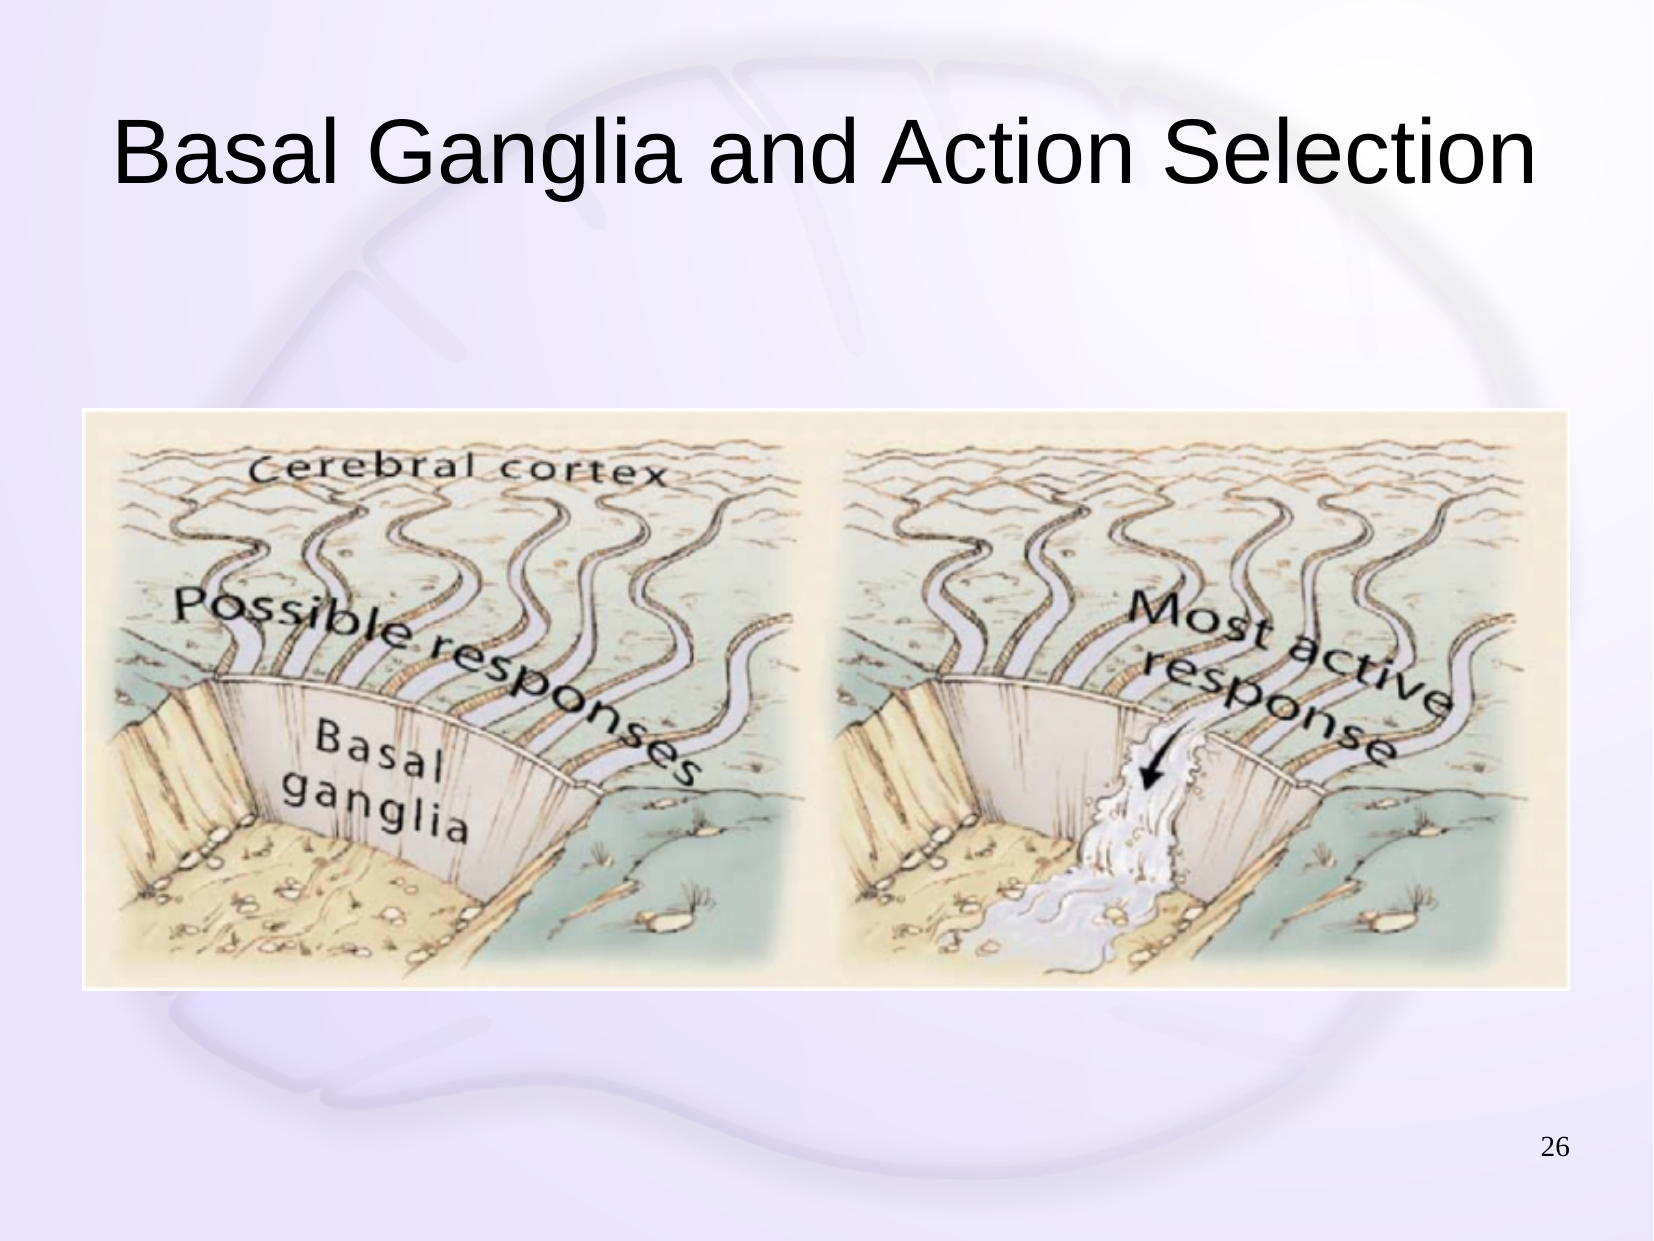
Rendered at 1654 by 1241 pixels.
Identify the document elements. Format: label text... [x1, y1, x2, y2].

picture [0, 0, 1654, 1241]
slide_number 26 [1184, 1129, 1571, 1216]
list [82, 290, 1571, 1110]
title Basal Ganglia and Action Selection [82, 49, 1571, 257]
